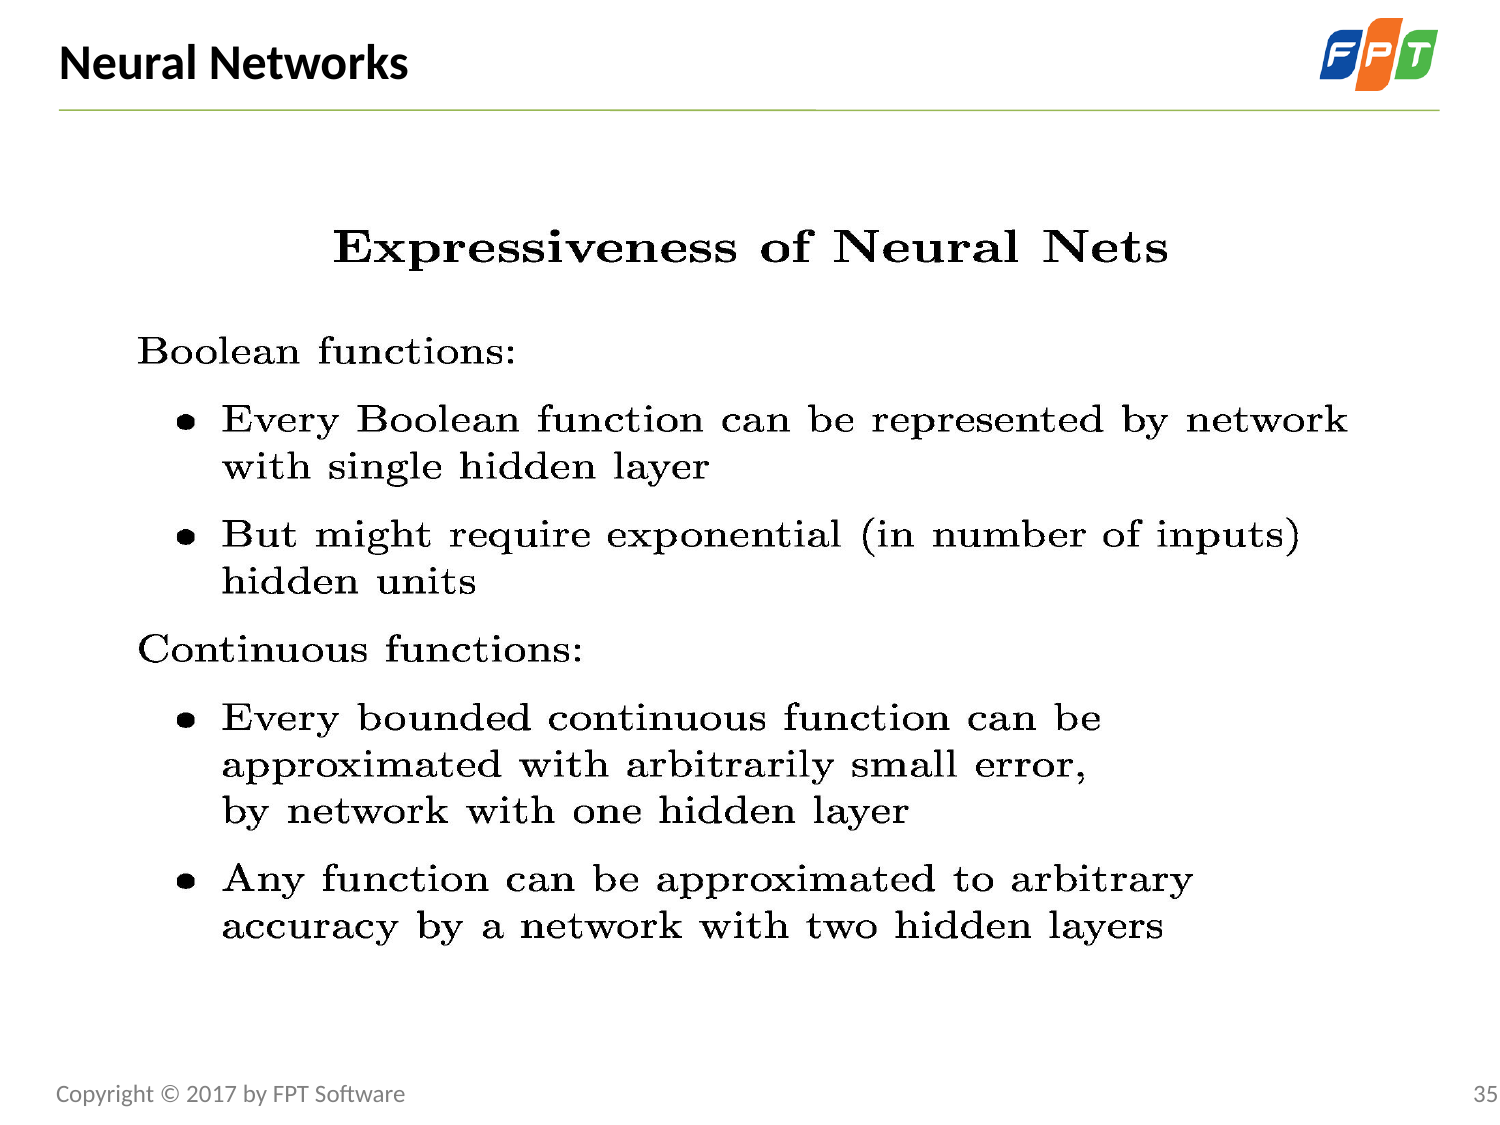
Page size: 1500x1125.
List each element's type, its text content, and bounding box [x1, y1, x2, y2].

picture [1317, 16, 1439, 93]
picture [0, 113, 1500, 1071]
text_box Neural Networks [58, 24, 1305, 95]
